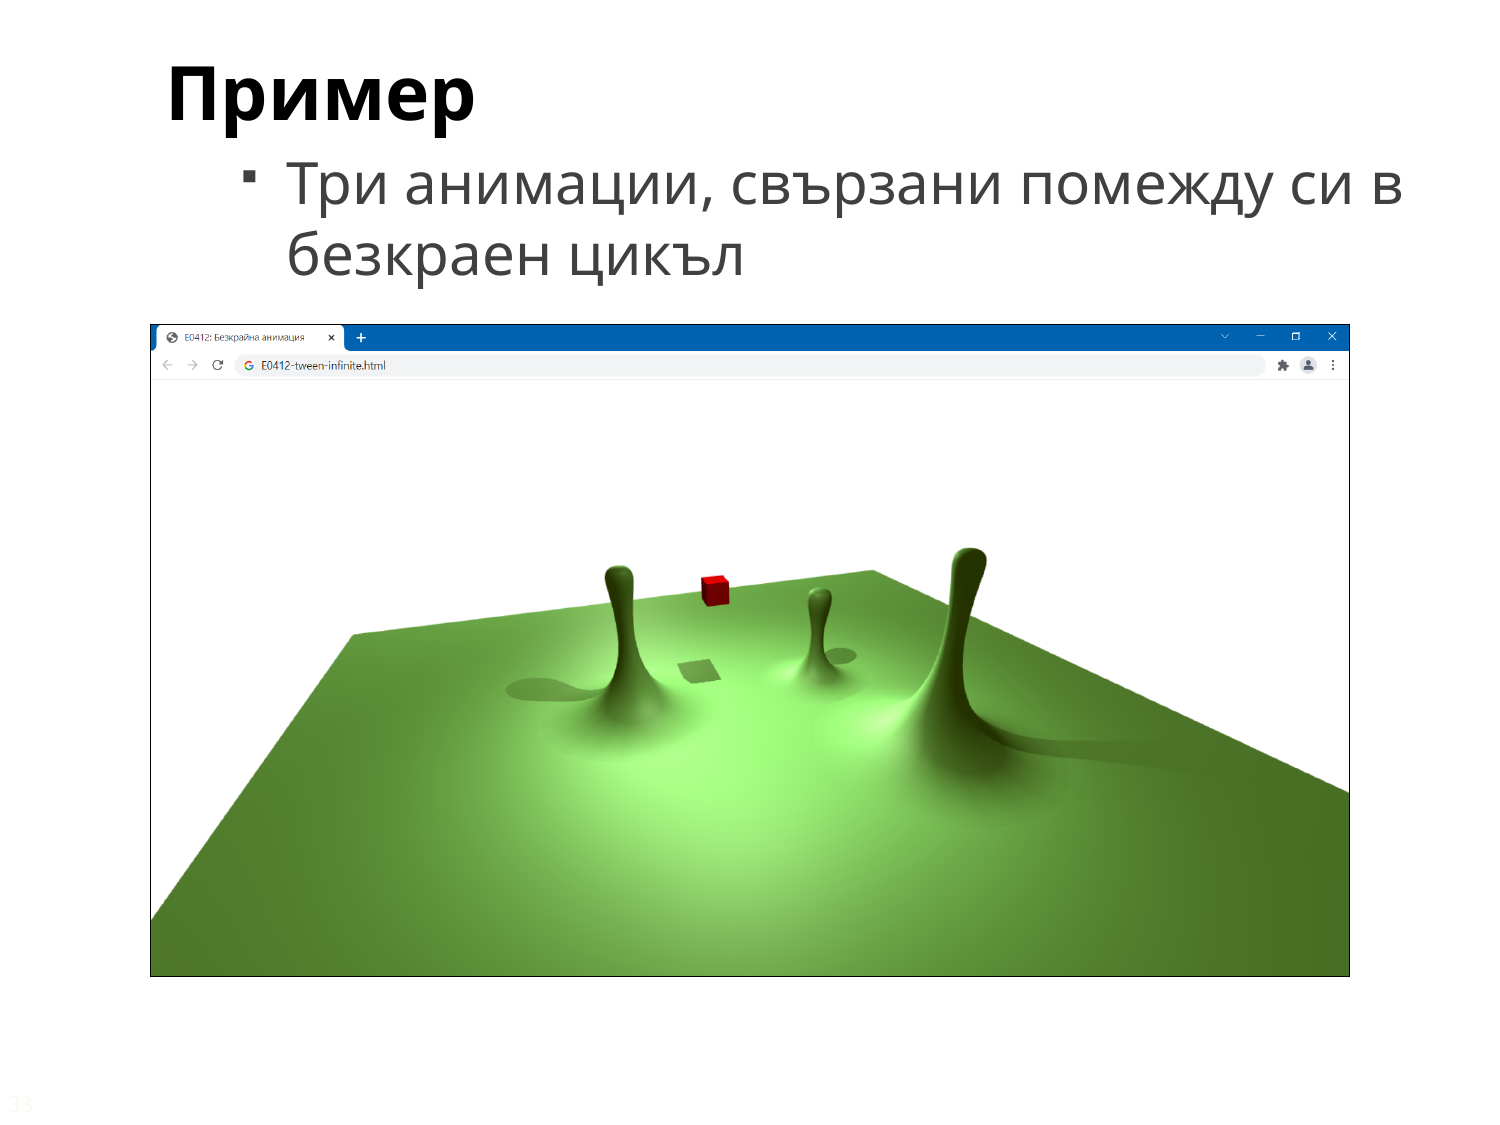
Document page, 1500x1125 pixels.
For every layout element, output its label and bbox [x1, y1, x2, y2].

picture [149, 324, 1351, 977]
